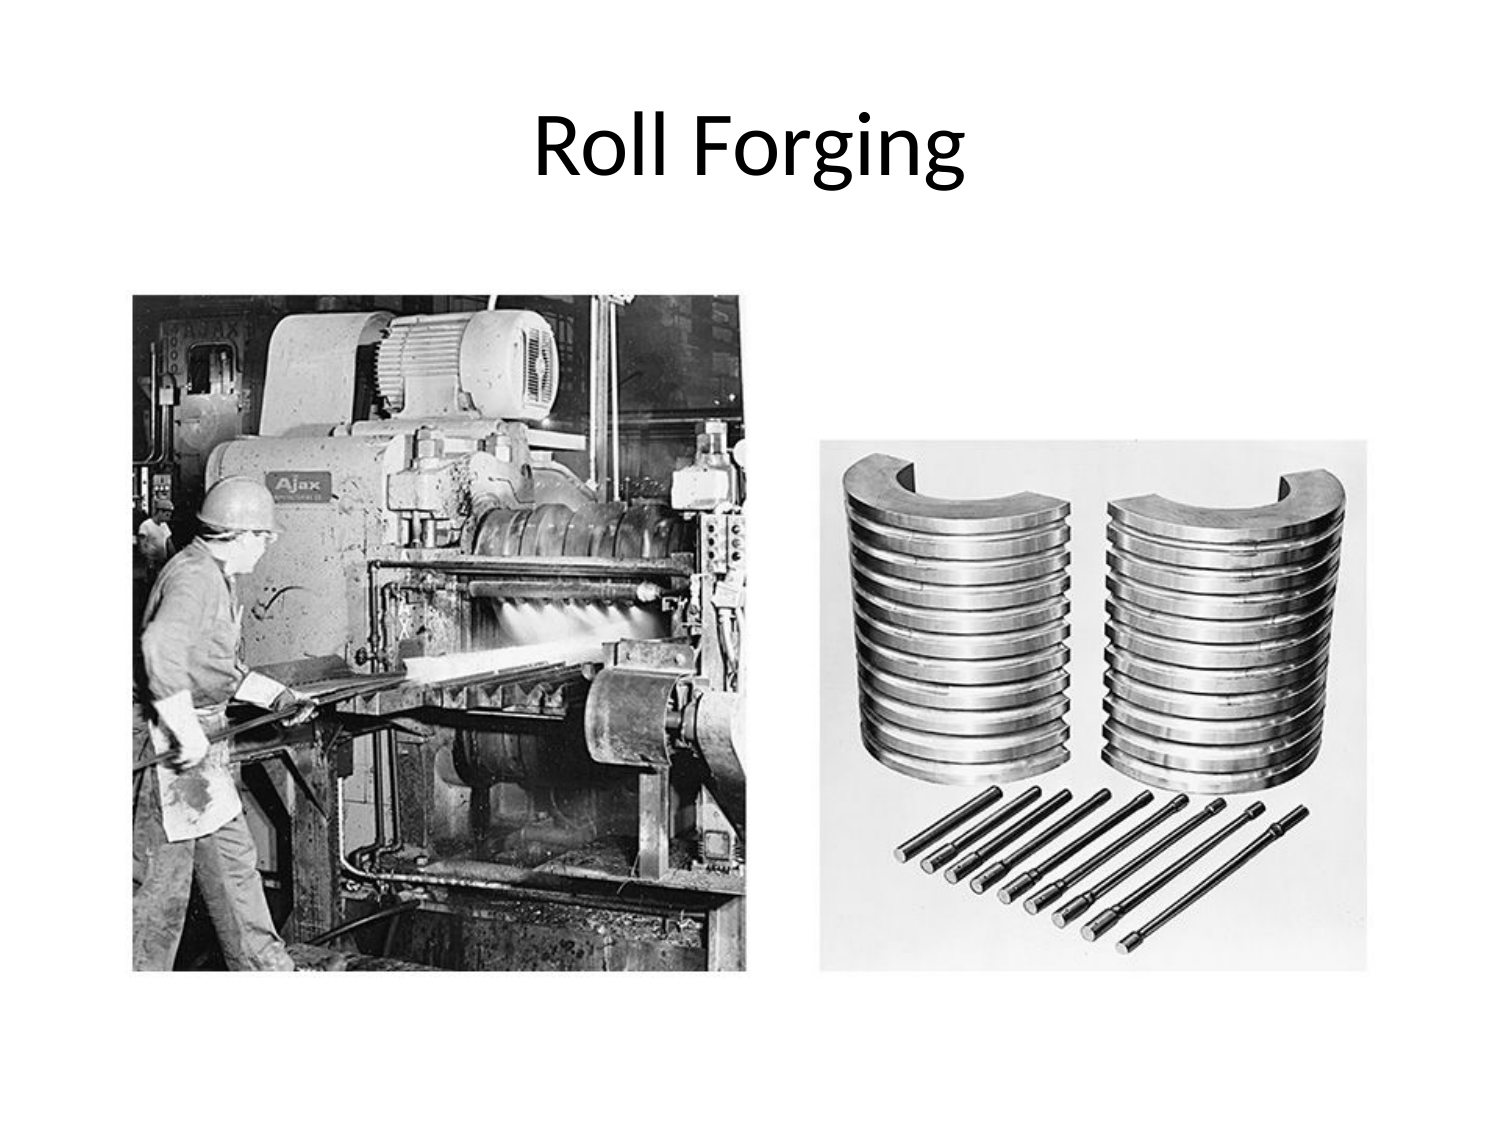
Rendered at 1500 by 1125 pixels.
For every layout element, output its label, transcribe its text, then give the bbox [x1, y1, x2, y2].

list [124, 289, 1376, 978]
title Roll Forging [75, 45, 1425, 233]
